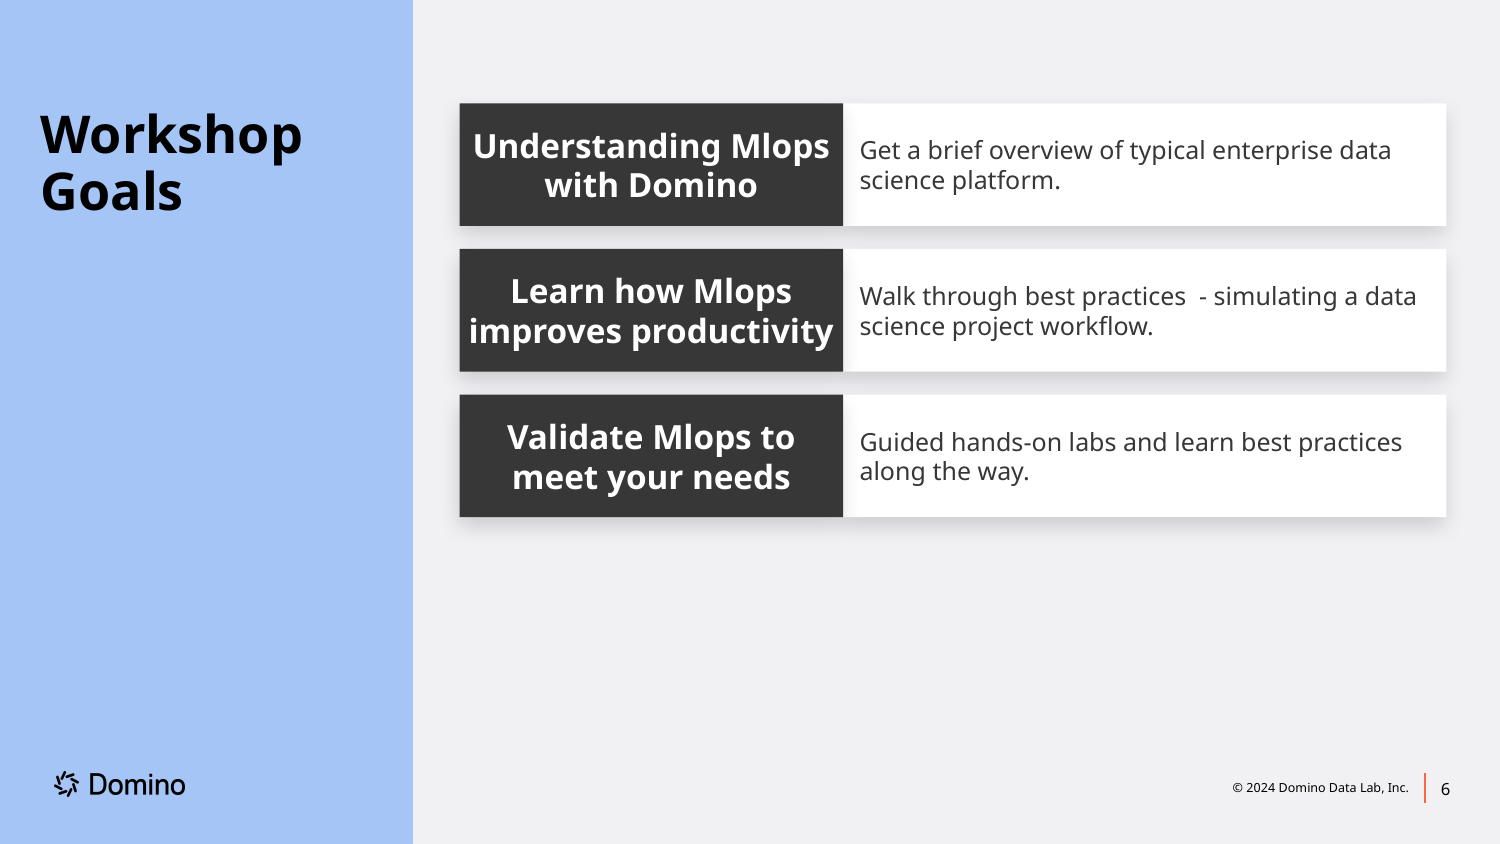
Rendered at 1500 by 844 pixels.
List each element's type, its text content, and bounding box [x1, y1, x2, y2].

text_box Get a brief overview of typical enterprise data science platform. [844, 103, 1447, 226]
text_box Walk through best practices - simulating a data science project workflow. [844, 248, 1447, 372]
text_box Learn how Mlops improves productivity [459, 248, 844, 372]
picture [54, 771, 185, 797]
text_box Guided hands-on labs and learn best practices along the way. [844, 394, 1447, 518]
text_box Understanding Mlops with Domino [459, 103, 844, 226]
text_box Validate Mlops to meet your needs [459, 394, 844, 518]
title Workshop Goals [29, 103, 382, 253]
text_box [0, 0, 413, 844]
